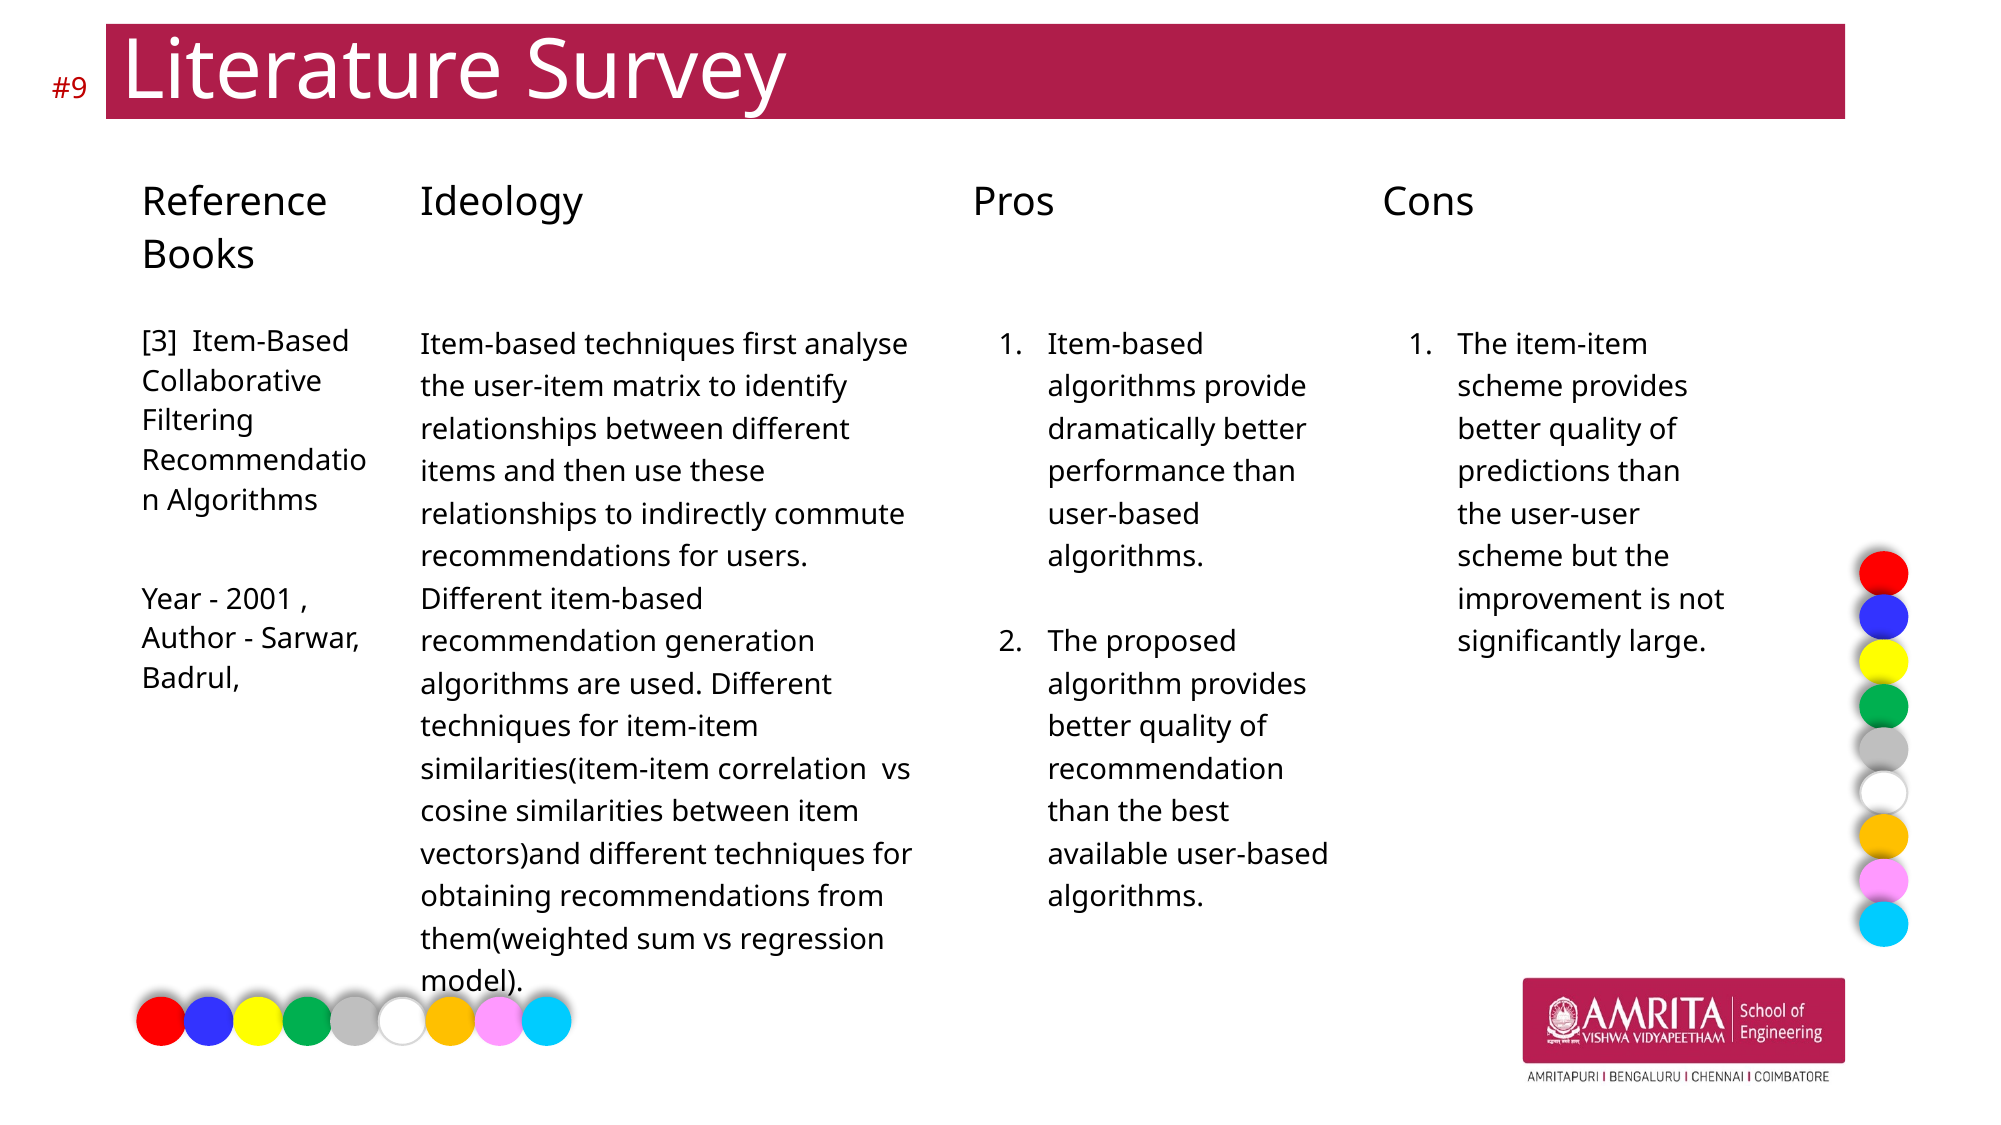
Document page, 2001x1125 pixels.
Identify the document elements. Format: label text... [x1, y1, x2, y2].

table_cell The item-item scheme provides better quality of predictions than the user-user scheme but the improvement is not significantly large. [1362, 300, 1753, 1117]
slide_number #‹#› [36, 58, 487, 119]
picture [1753, 977, 1846, 1086]
table_header Cons [1362, 153, 1753, 300]
table_cell Item-based techniques first analyse the user-item matrix to identify relationships between different items and then use these relationships to indirectly commute recommendations for users. Different item-based recommendation generation algorithms are used. Different techniques for item-item similarities(item-item correlation vs cosine similarities between item vectors)and different techniques for obtaining recommendations from them(weighted sum vs regression model). [400, 300, 953, 1117]
title Literature Survey [106, 23, 1846, 119]
table_cell Item-based algorithms provide dramatically better performance than user-based algorithms. The proposed algorithm provides better quality of recommendation than the best available user-based algorithms. [953, 300, 1362, 1117]
table_header Ideology [400, 153, 953, 300]
table_cell [3] Item-Based Collaborative Filtering Recommendation Algorithms Year - 2001 , Author - Sarwar, Badrul, [122, 300, 400, 1117]
table_header Reference Books [122, 153, 400, 300]
table_header Pros [953, 153, 1362, 300]
